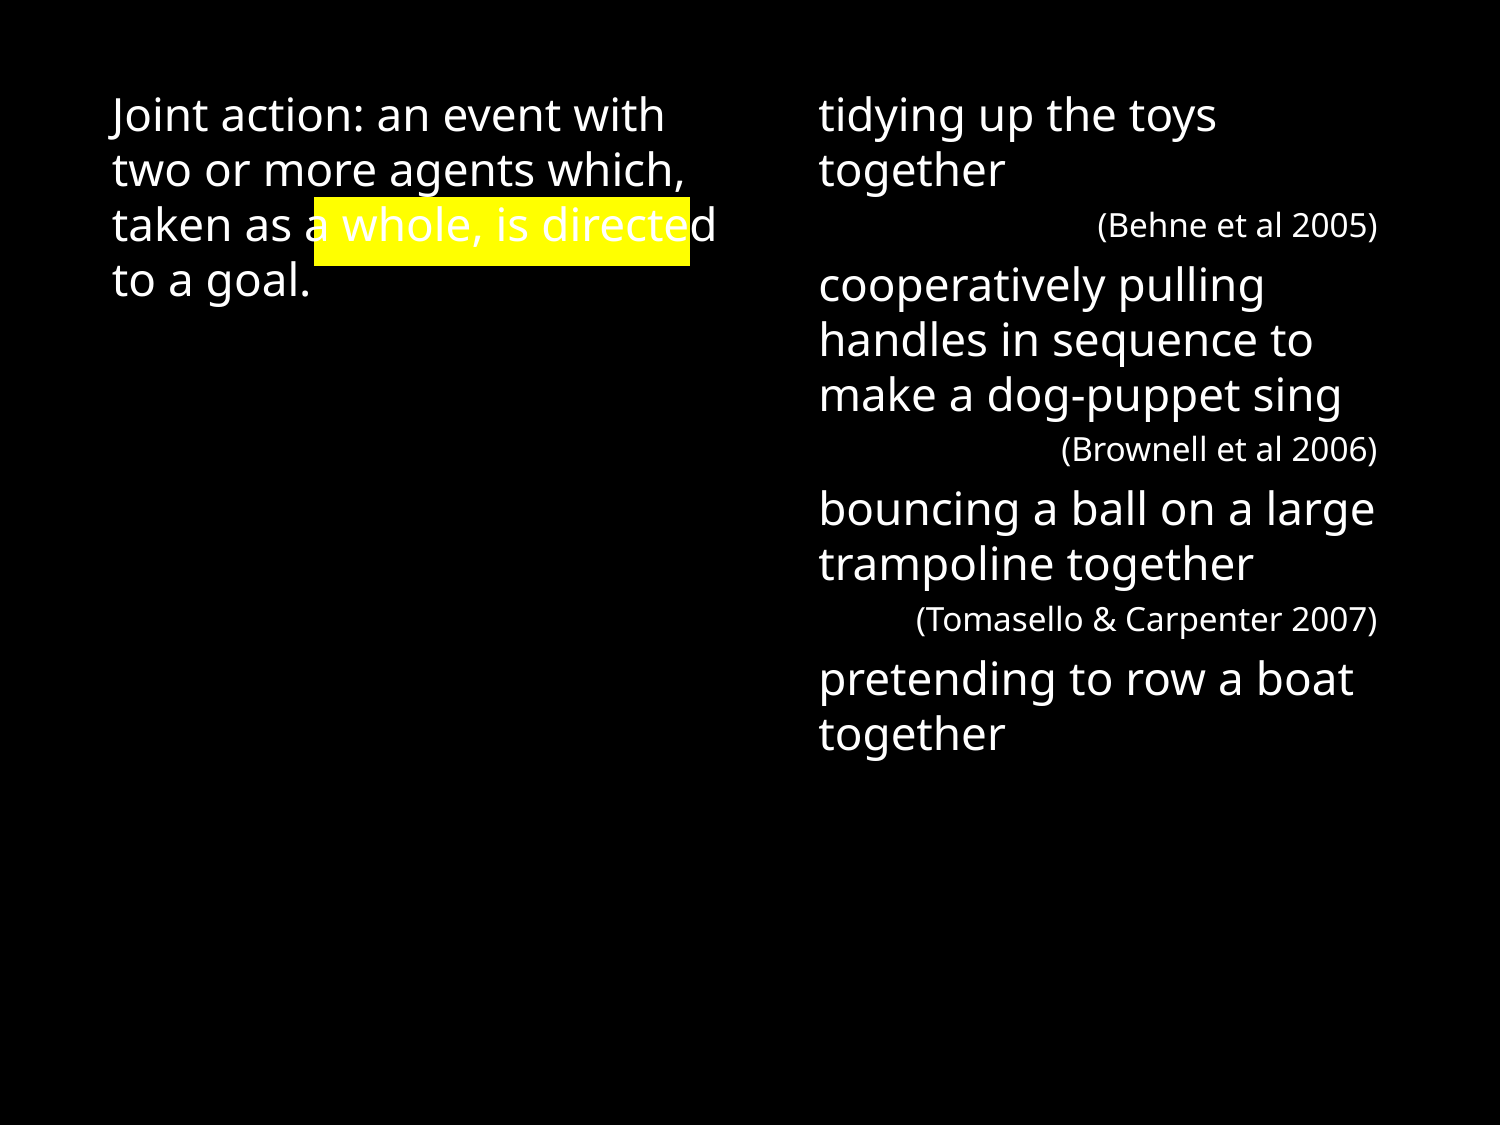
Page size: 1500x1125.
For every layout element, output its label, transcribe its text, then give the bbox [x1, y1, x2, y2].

text_box tidying up the toys together (Behne et al 2005) cooperatively pulling handles in sequence to make a dog-puppet sing (Brownell et al 2006) bouncing a ball on a large trampoline together (Tomasello & Carpenter 2007) pretending to row a boat together [803, 78, 1393, 767]
text_box Joint action: an event with two or more agents which, taken as a whole, is directed to a goal. [97, 78, 750, 313]
